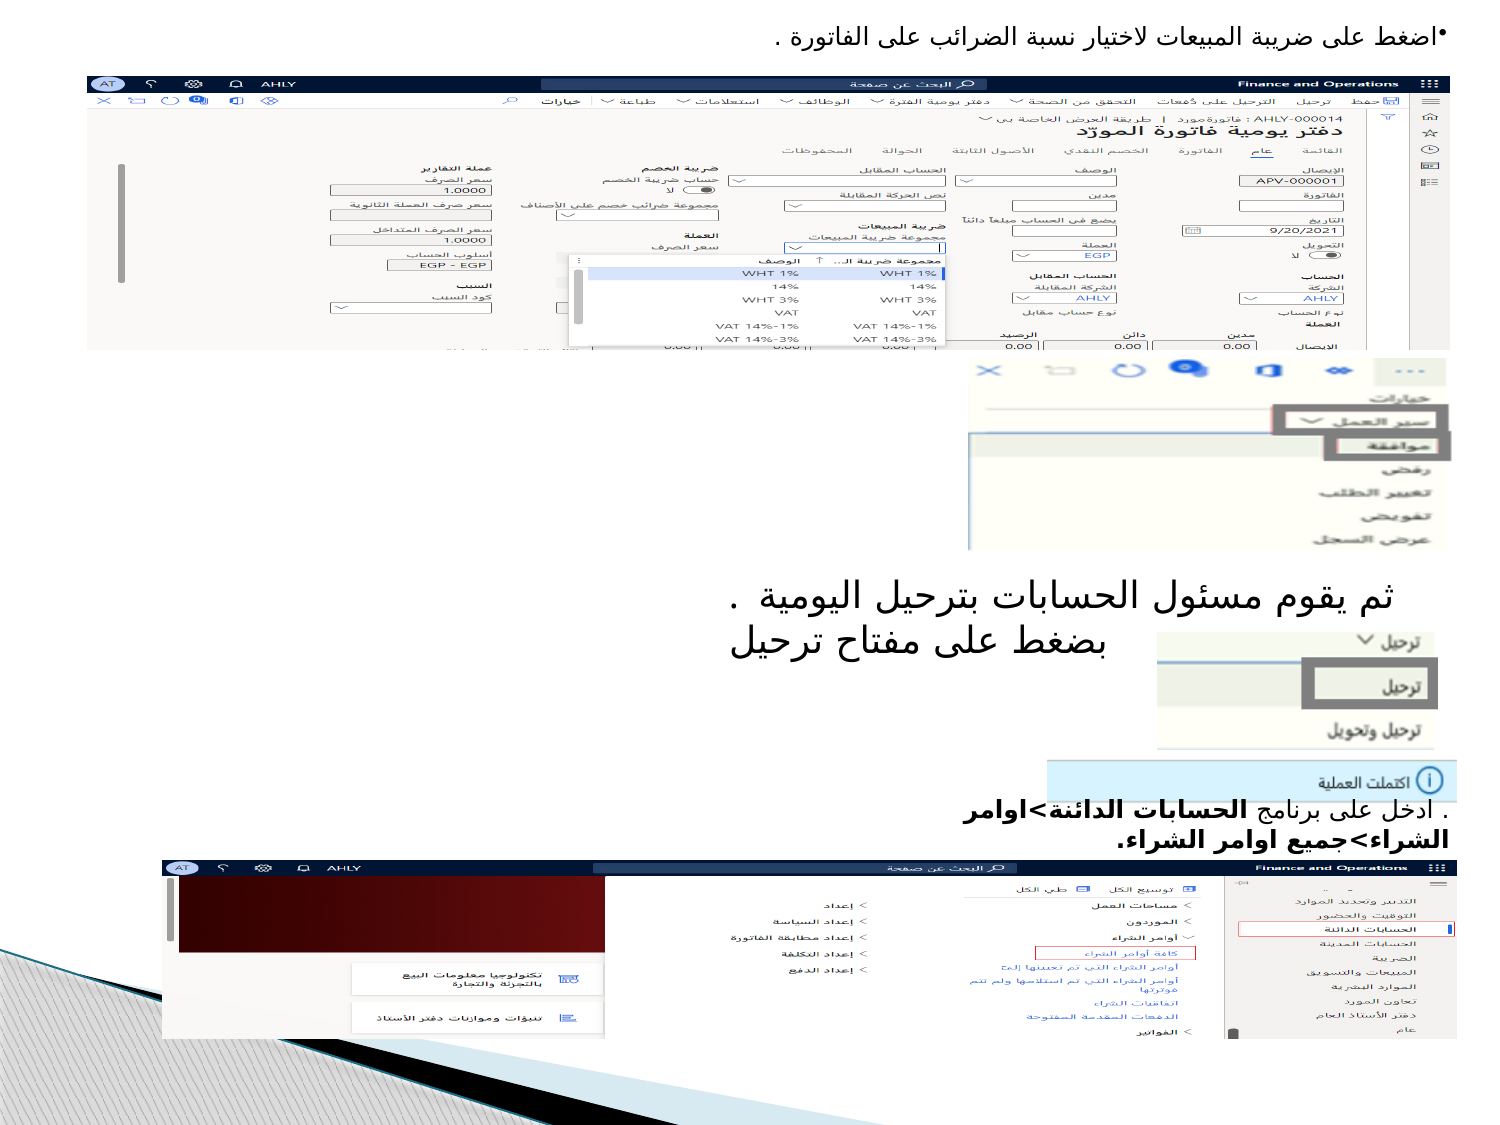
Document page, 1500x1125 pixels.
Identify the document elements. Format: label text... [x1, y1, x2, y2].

picture [87, 76, 1451, 351]
text_box اضغط على ضريبة المبيعات لاختيار نسبة الضرائب على الفاتورة . [624, 12, 1463, 103]
picture [968, 358, 1457, 555]
picture [162, 860, 1457, 1039]
text_box [462, 1095, 1500, 1125]
picture [1046, 759, 1457, 804]
text_box . ادخل على برنامج الحسابات الدائنة>اوامر الشراء>جميع اوامر الشراء. [852, 785, 1465, 906]
text_box . ثم يقوم مسئول الحسابات بترحيل اليومية بضغط على مفتاح ترحيل [714, 563, 1465, 669]
picture [1157, 631, 1438, 750]
